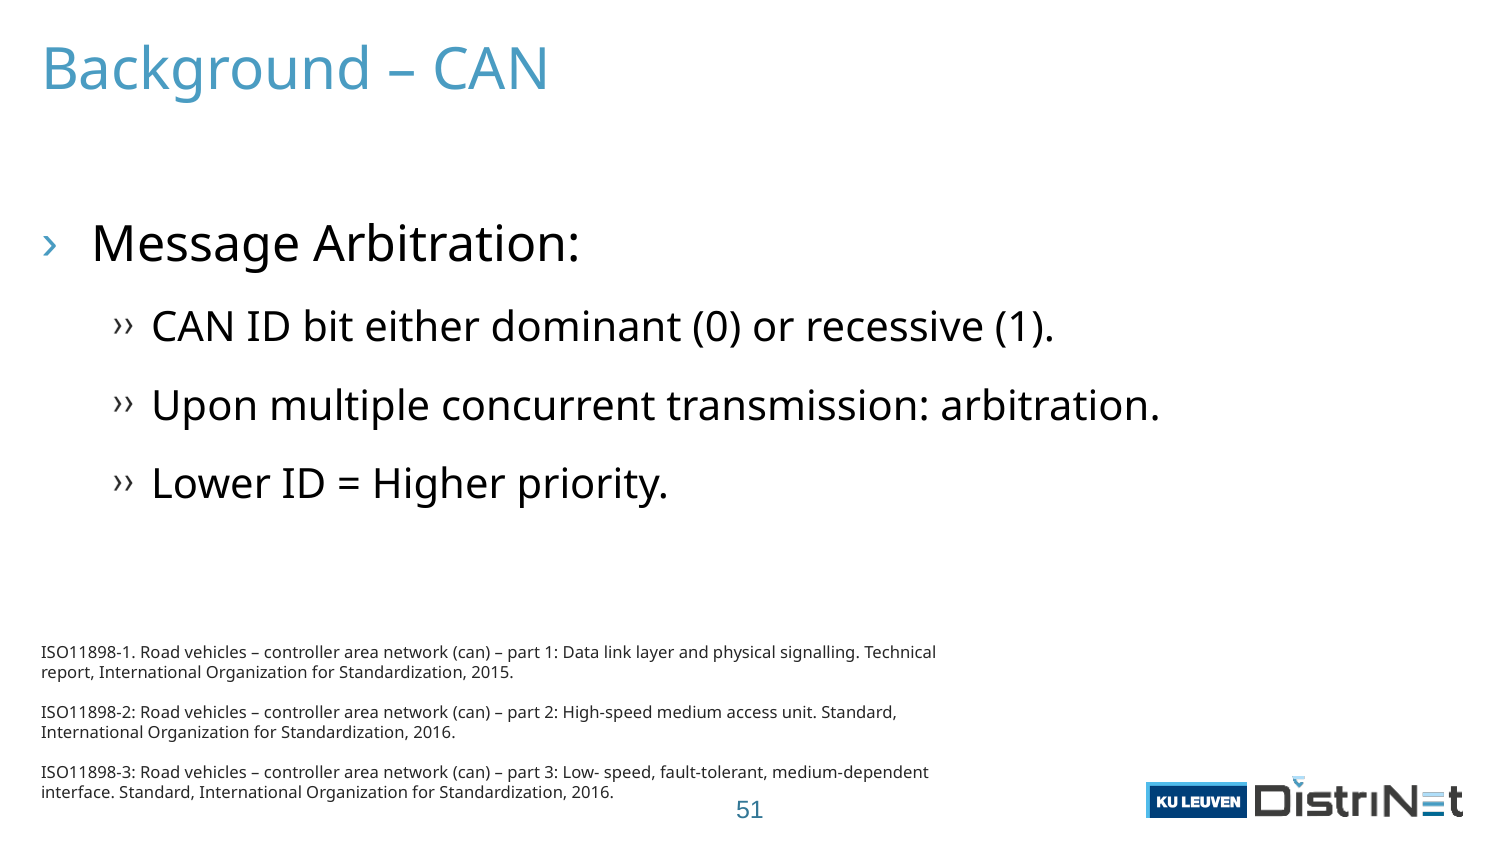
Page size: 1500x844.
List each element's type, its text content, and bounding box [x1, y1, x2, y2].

picture [108, 467, 141, 497]
picture [108, 310, 141, 340]
picture [1146, 782, 1247, 818]
picture [108, 388, 141, 418]
picture [1255, 776, 1463, 817]
text_box ISO11898-1. Road vehicles – controller area network (can) – part 1: Data link layer and physical signalling. Technical report, International Organization for Standardization, 2015. ISO11898-2: Road vehicles – controller area network (can) – part 2: High-speed medium access unit. Standard, International Organization for Standardization, 2016. ISO11898-3: Road vehicles – controller area network (can) – part 3: Low- speed, fault-tolerant, medium-dependent interface. Standard, International Organization for Standardization, 2016. [26, 634, 1006, 830]
title Background – CAN [26, 23, 1463, 110]
list Message Arbitration: CAN ID bit either dominant (0) or recessive (1). Upon multiple concurrent transmission: arbitration. Lower ID = Higher priority. [26, 180, 1463, 743]
